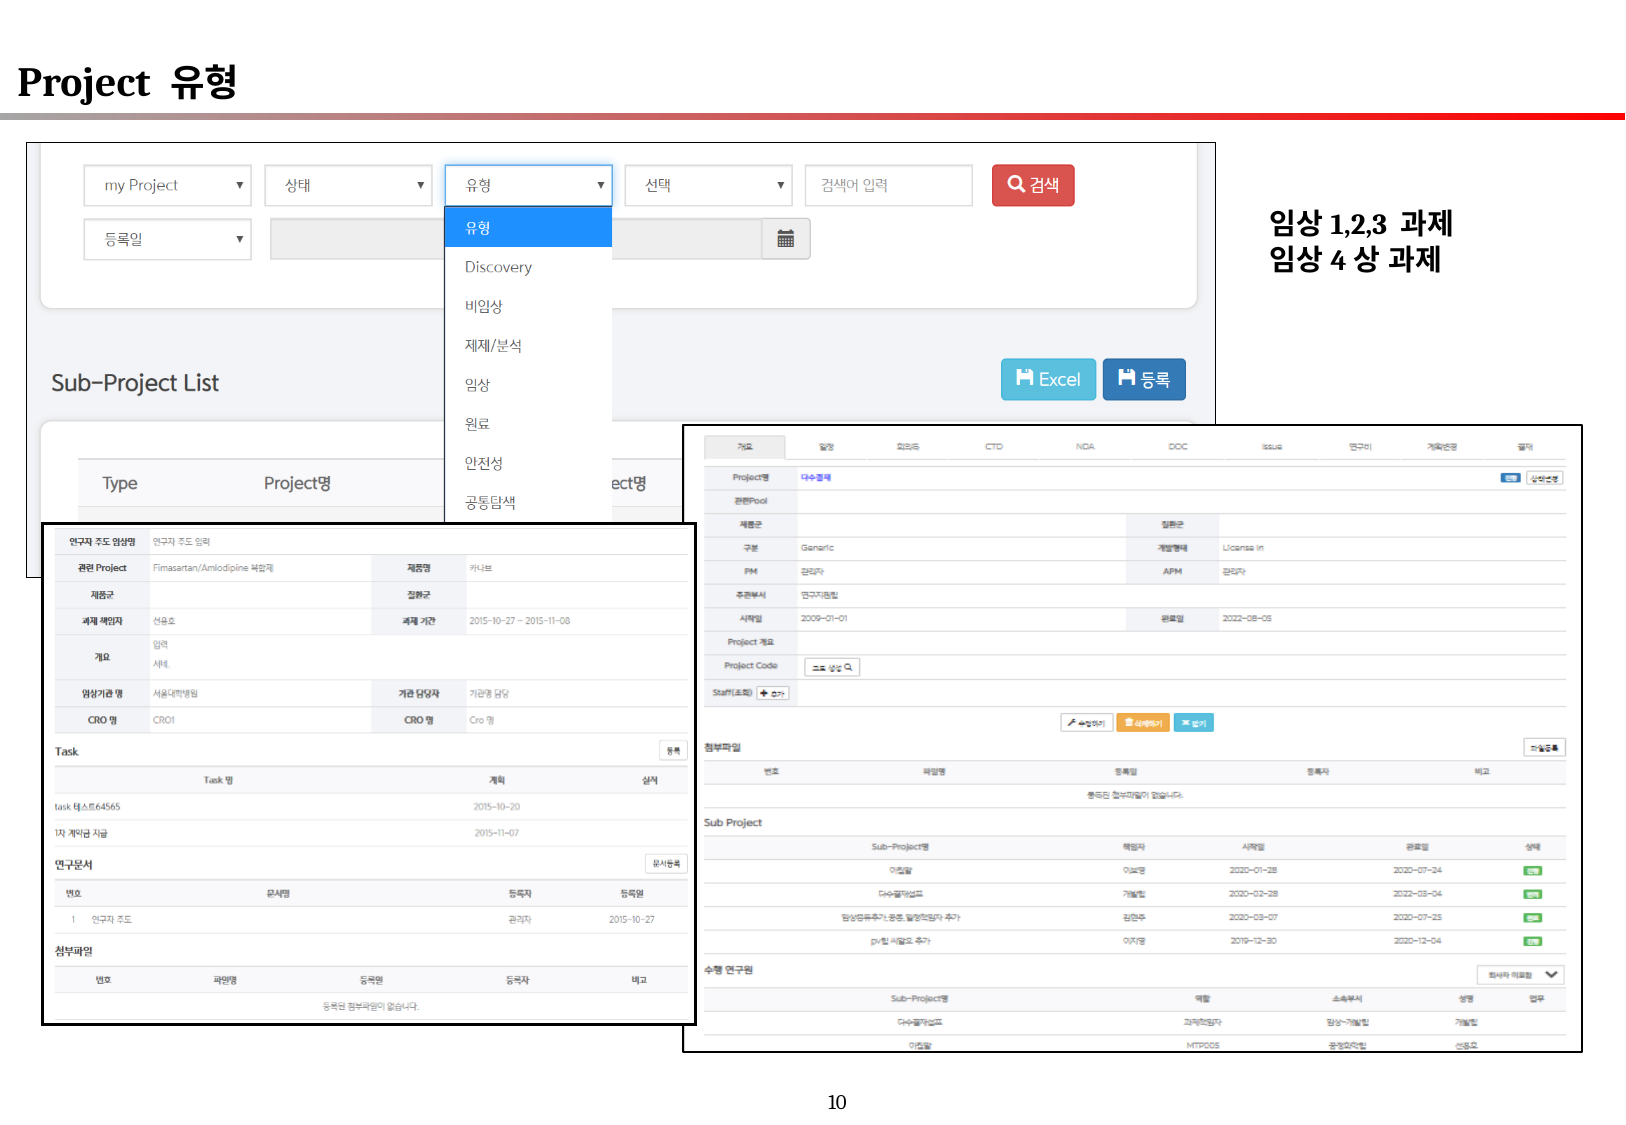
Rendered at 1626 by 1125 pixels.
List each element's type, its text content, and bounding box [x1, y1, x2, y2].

text_box Project 유형 [2, 47, 254, 112]
picture [26, 142, 1581, 1052]
text_box 10 [813, 1080, 869, 1119]
text_box 임상1,2,3 과제 임상4상 과제 [1254, 198, 1470, 284]
